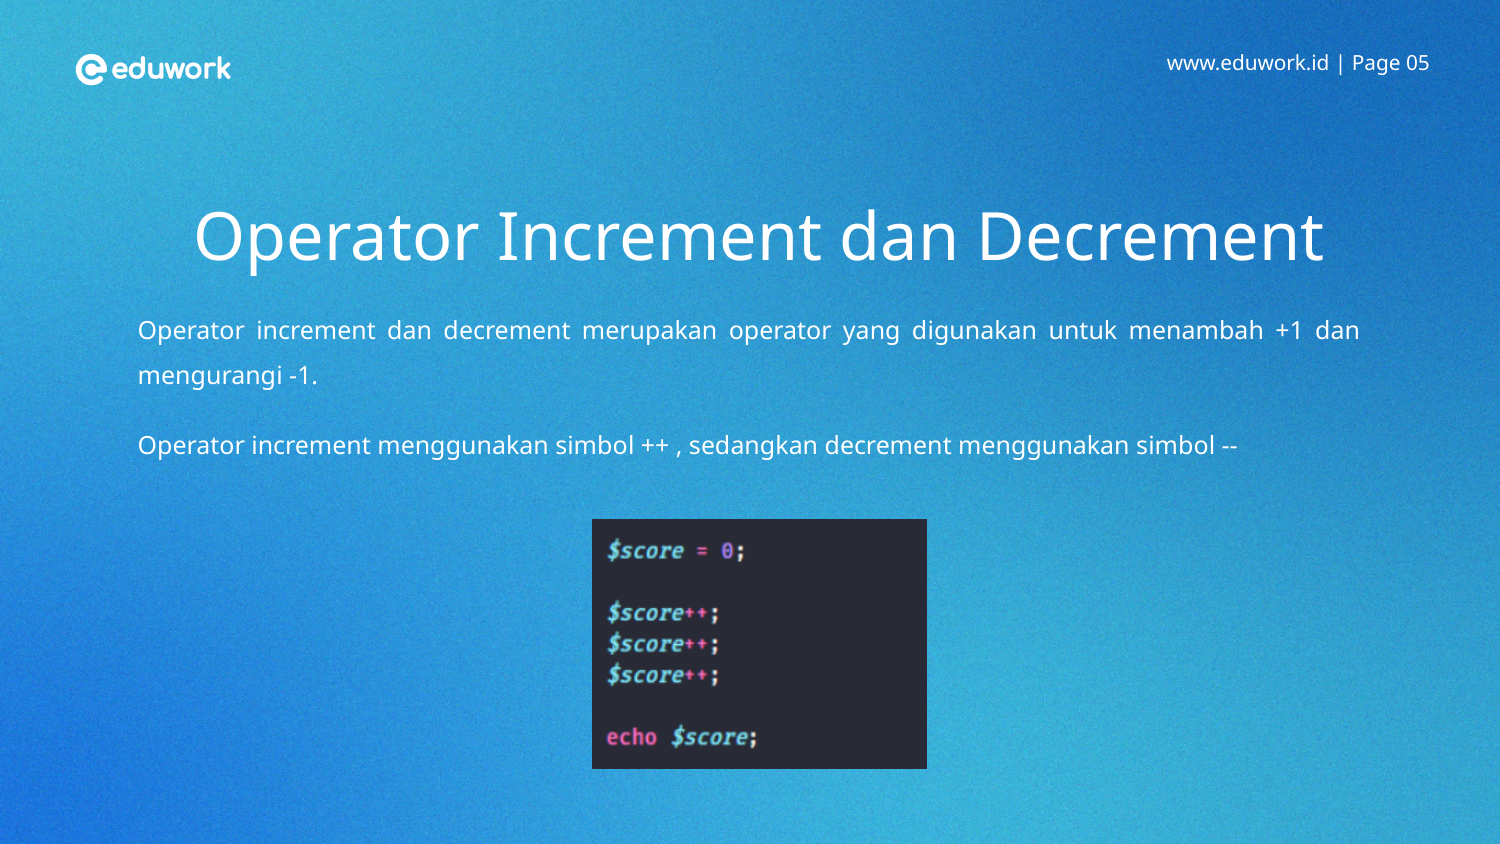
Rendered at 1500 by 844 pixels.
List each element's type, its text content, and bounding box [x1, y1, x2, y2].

text_box Operator Increment dan Decrement [119, 138, 1400, 289]
picture [0, 0, 1500, 844]
text_box www.eduwork.id | Page 05 [1134, 37, 1445, 88]
text_box Operator increment dan decrement merupakan operator yang digunakan untuk menambah +1 dan mengurangi -1. Operator increment menggunakan simbol ++ , sedangkan decrement menggunakan simbol -- [122, 284, 1378, 833]
